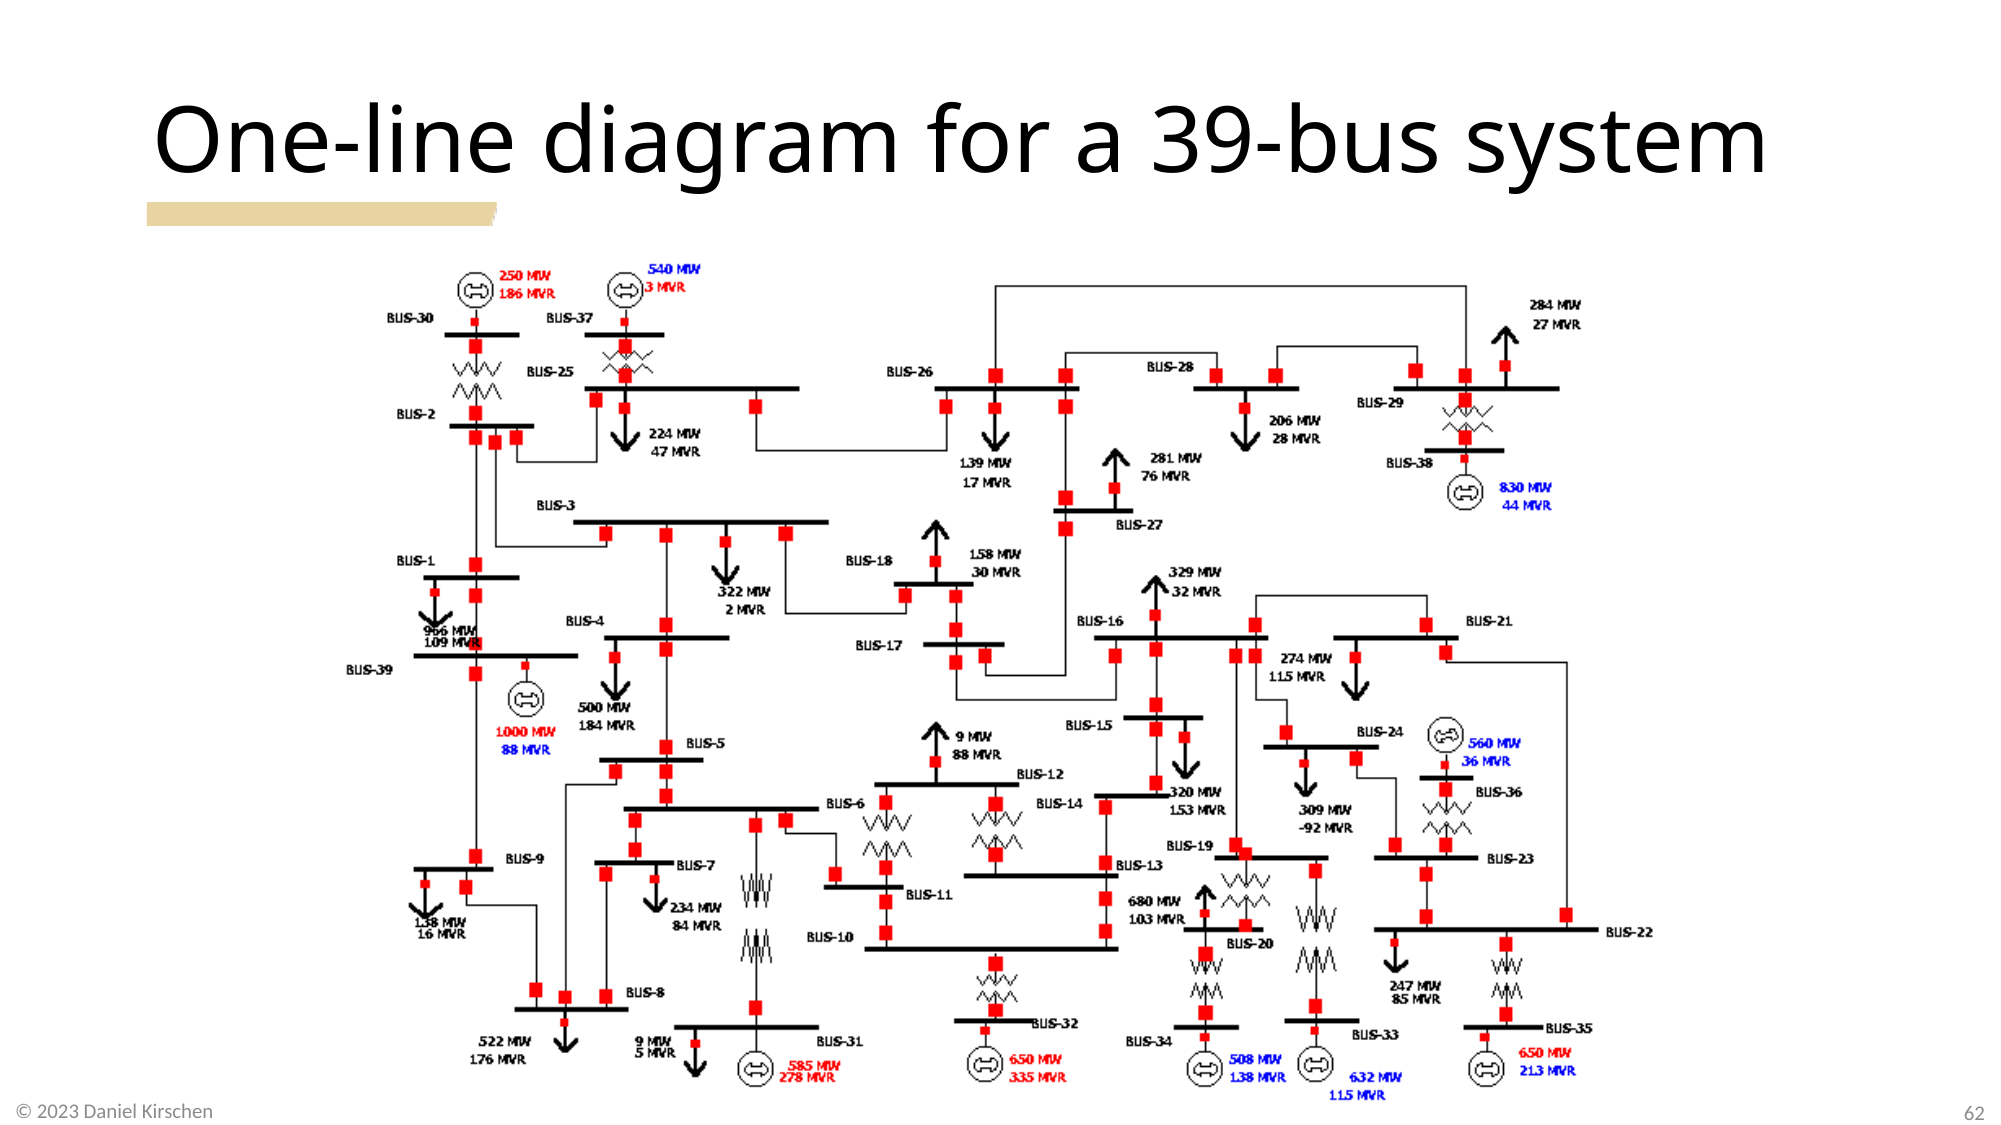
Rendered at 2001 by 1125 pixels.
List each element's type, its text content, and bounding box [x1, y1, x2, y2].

slide_number 62 [1550, 1088, 2000, 1125]
title One-line diagram for a 39-bus system [137, 59, 1863, 226]
slide_number © 2023 Daniel Kirschen [0, 1094, 546, 1125]
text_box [331, 253, 1669, 1110]
